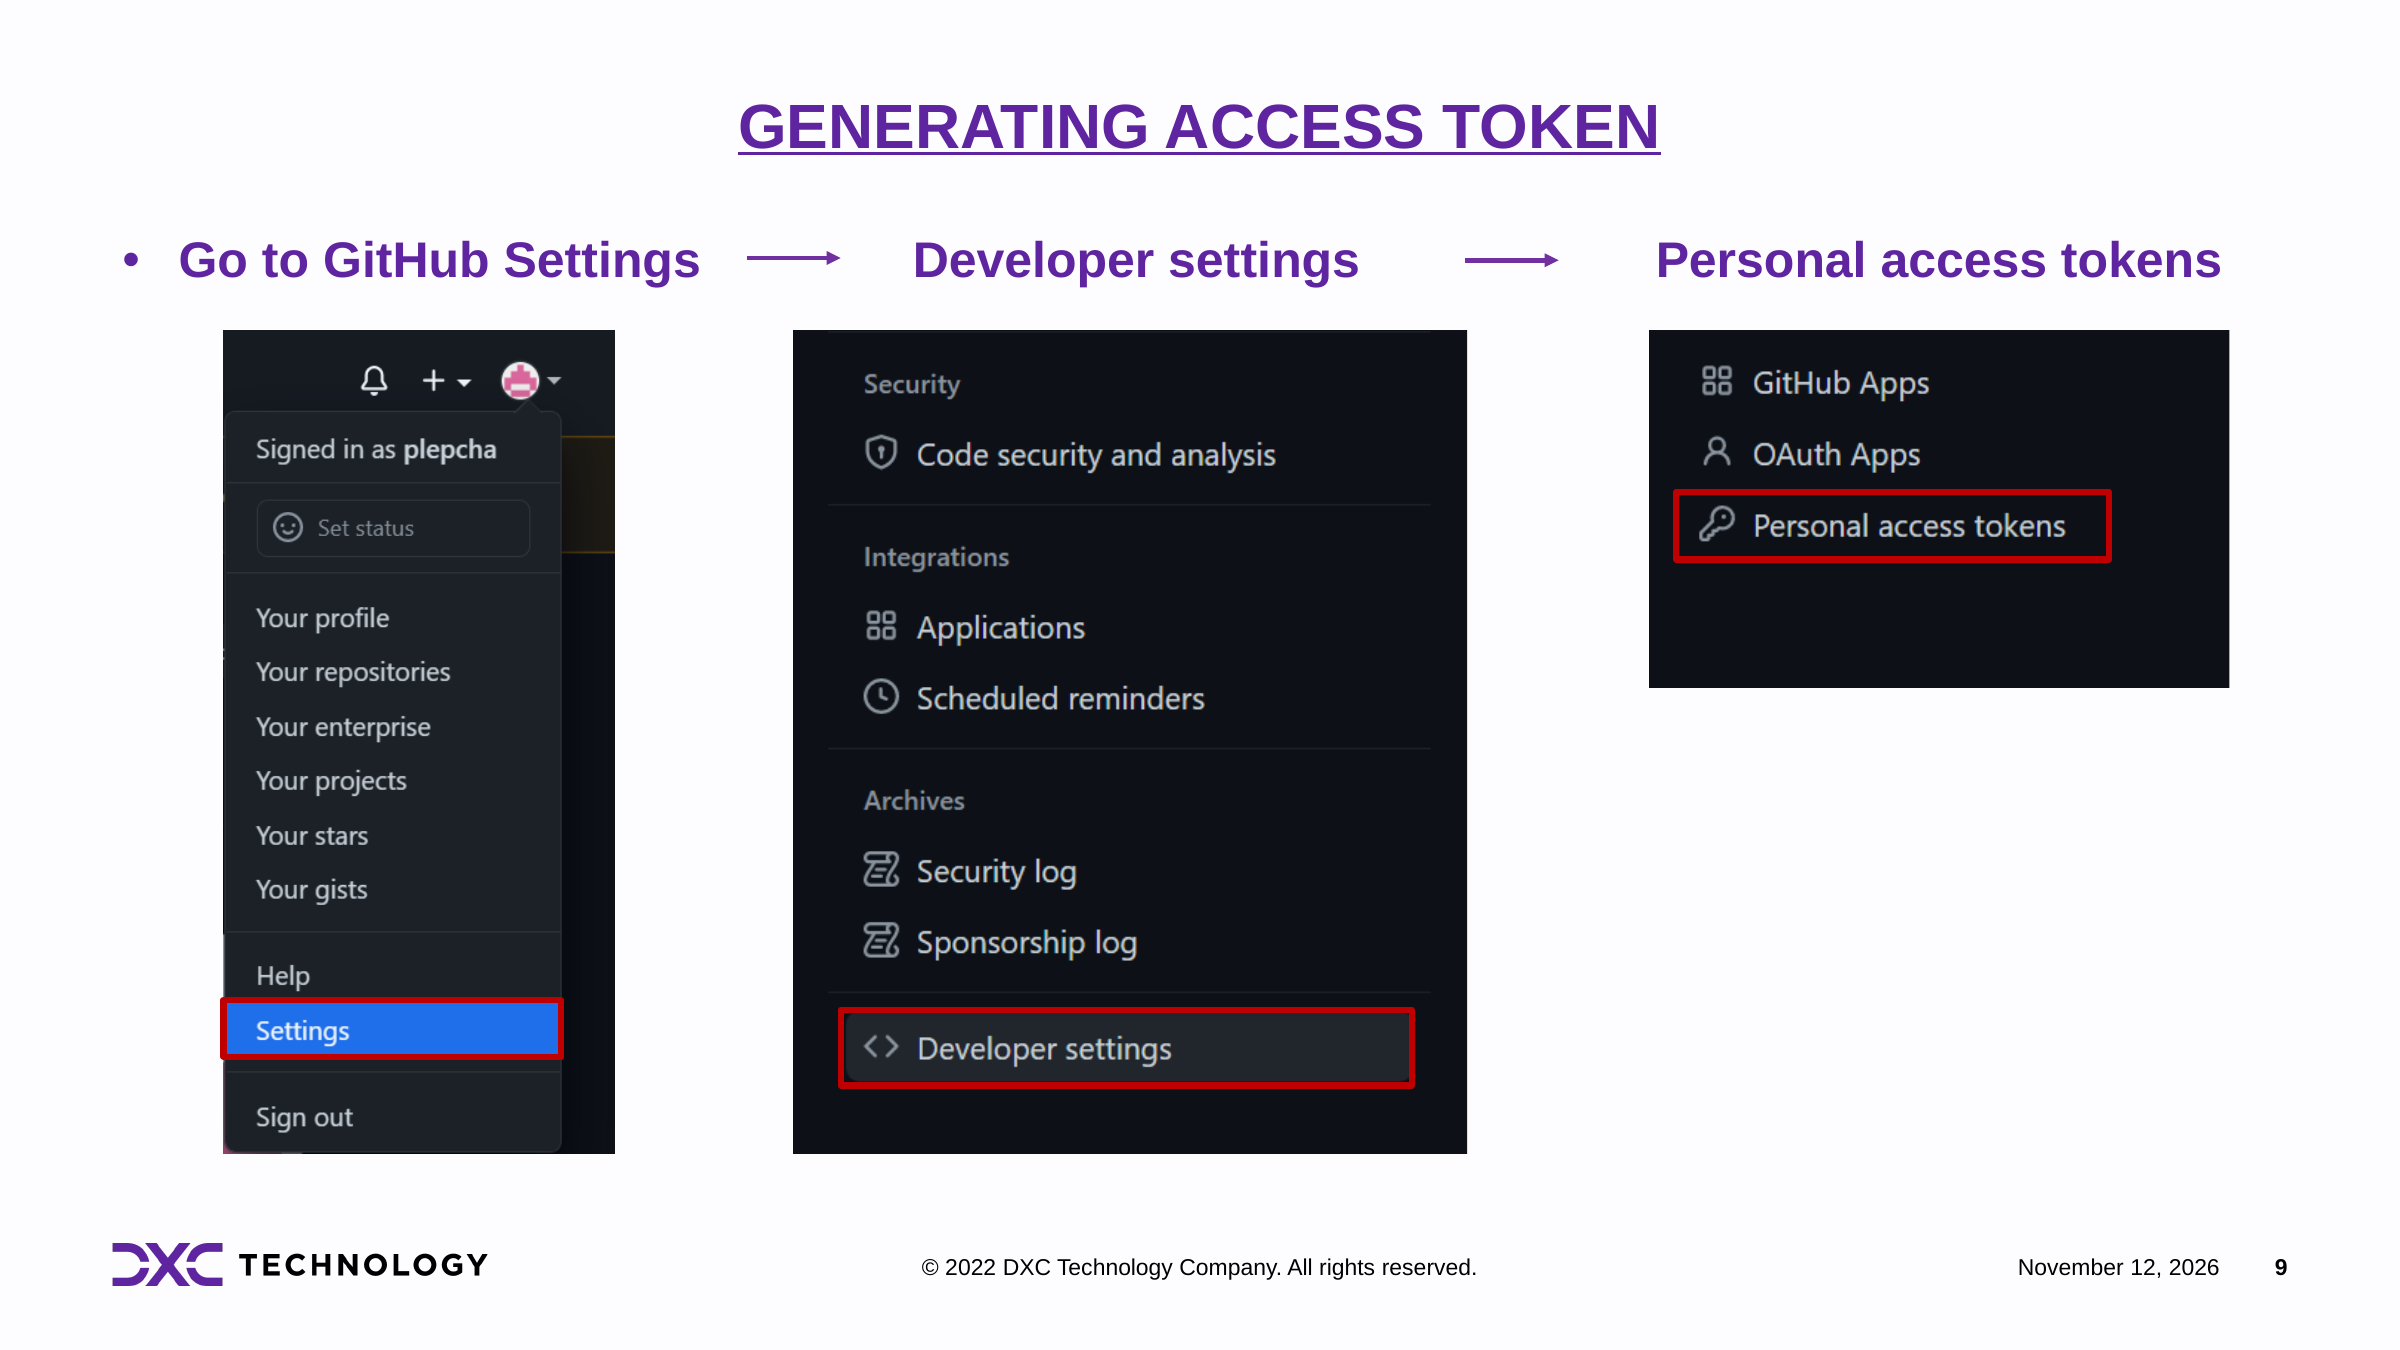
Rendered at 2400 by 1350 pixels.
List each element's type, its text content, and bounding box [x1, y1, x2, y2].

picture [112, 1243, 488, 1286]
text_box Personal access tokens [1641, 227, 2238, 296]
text_box GENERATING ACCESS TOKEN [723, 86, 1677, 170]
text_box Developer settings [898, 226, 1375, 296]
picture [793, 330, 1468, 1154]
text_box Go to GitHub Settings [107, 227, 731, 296]
picture [223, 330, 615, 1154]
picture [1649, 330, 2230, 688]
